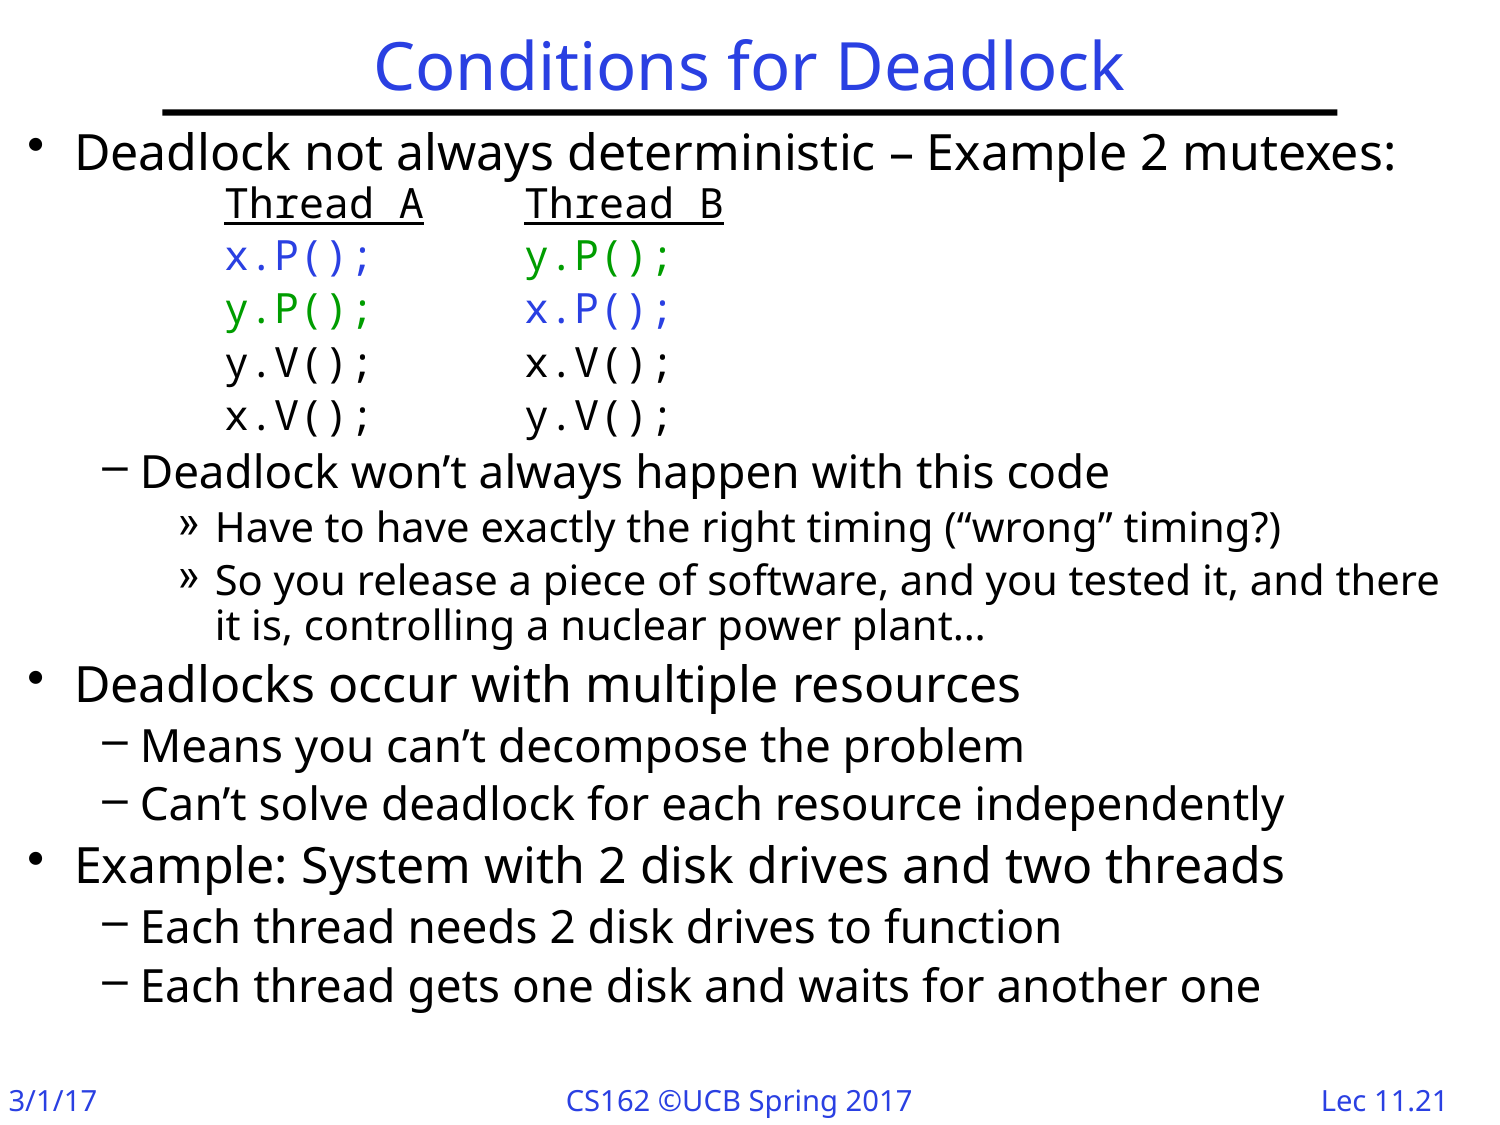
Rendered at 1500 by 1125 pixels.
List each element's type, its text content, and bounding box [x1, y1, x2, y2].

title Conditions for Deadlock [162, 24, 1338, 113]
list Deadlock not always deterministic – Example 2 mutexes: Thread A Thread B x.P(); y.P(); y.P(); x.P(); y.V(); x.V(); x.V(); y.V(); Deadlock won’t always happen with this code Have to have exactly the right timing (“wrong” timing?) So you release a piece of software, and you tested it, and there it is, controlling a nuclear power plant… Deadlocks occur with multiple resources Means you can’t decompose the problem Can’t solve deadlock for each resource independently Example: System with 2 disk drives and two threads Each thread needs 2 disk drives to function Each thread gets one disk and waits for another one [12, 125, 1488, 1125]
